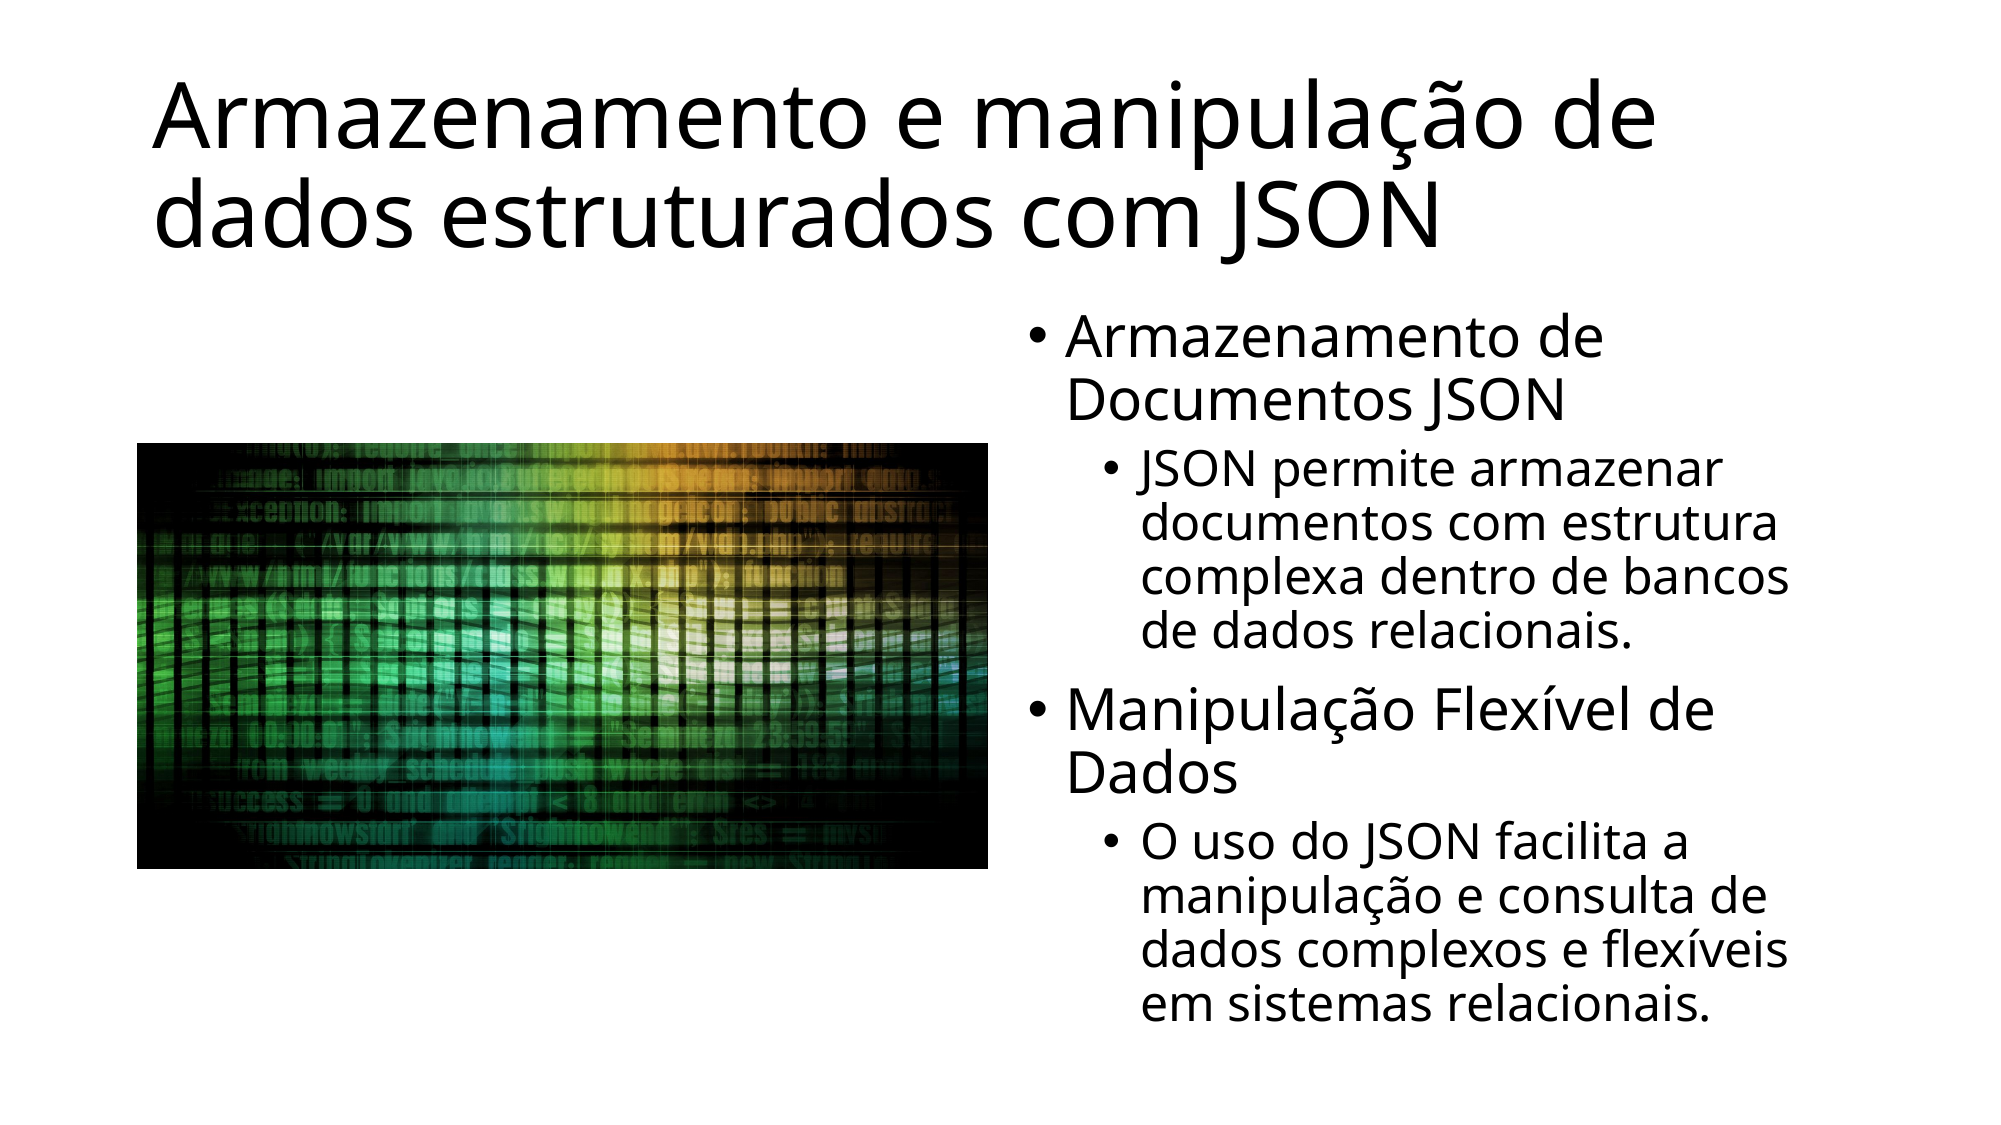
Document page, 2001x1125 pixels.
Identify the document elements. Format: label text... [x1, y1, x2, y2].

list Armazenamento de Documentos JSON JSON permite armazenar documentos com estrutura complexa dentro de bancos de dados relacionais. Manipulação Flexível de Dados O uso do JSON facilita a manipulação e consulta de dados complexos e flexíveis em sistemas relacionais. [1012, 299, 1863, 1014]
title Armazenamento e manipulação de dados estruturados com JSON [137, 59, 1863, 278]
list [136, 443, 988, 870]
